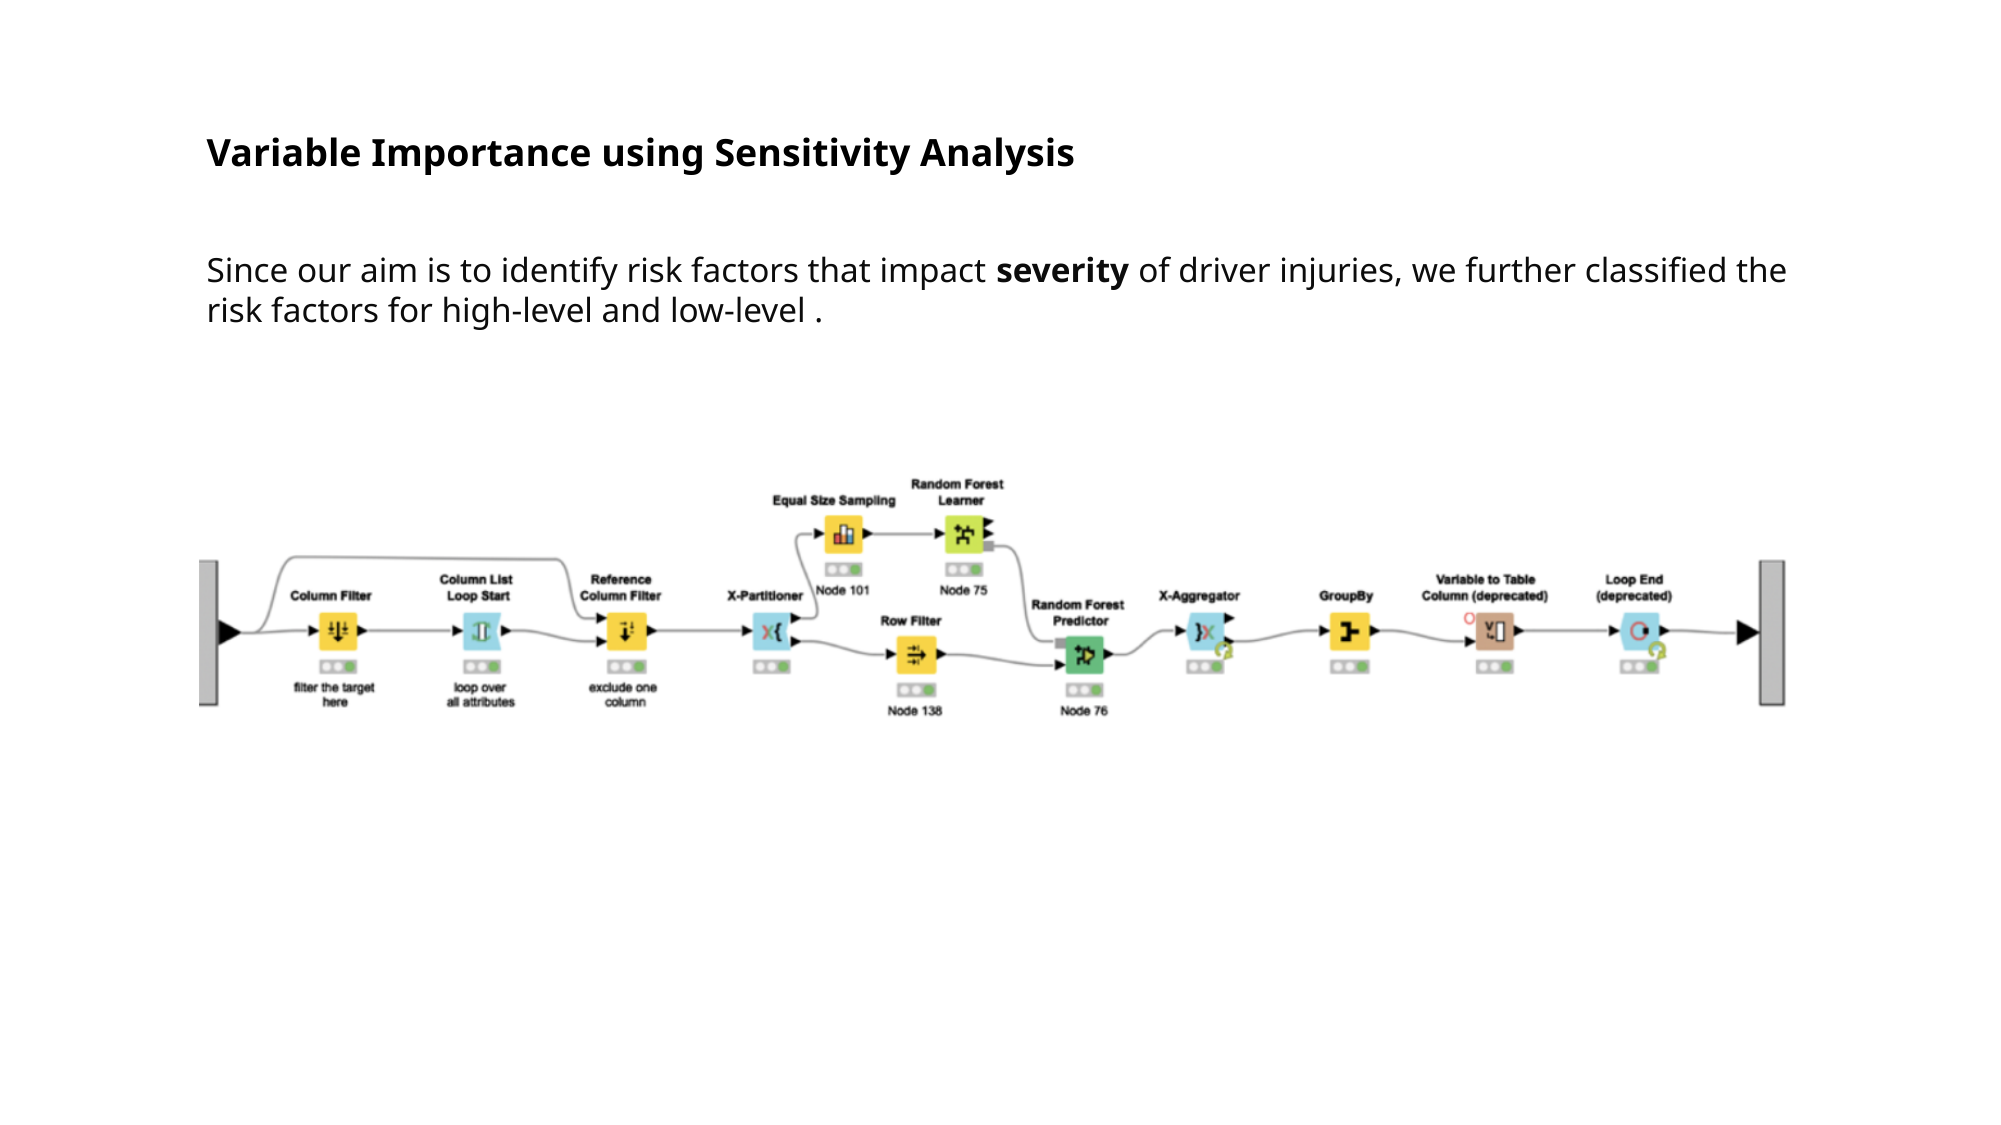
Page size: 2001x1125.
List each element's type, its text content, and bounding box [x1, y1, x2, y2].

text_box Variable Importance using Sensitivity Analysis [191, 99, 1808, 182]
picture [148, 355, 1852, 788]
text_box Since our aim is to identify risk factors that impact severity of driver injuries, we further classified the risk factors for high-level and low-level . [191, 241, 1837, 336]
